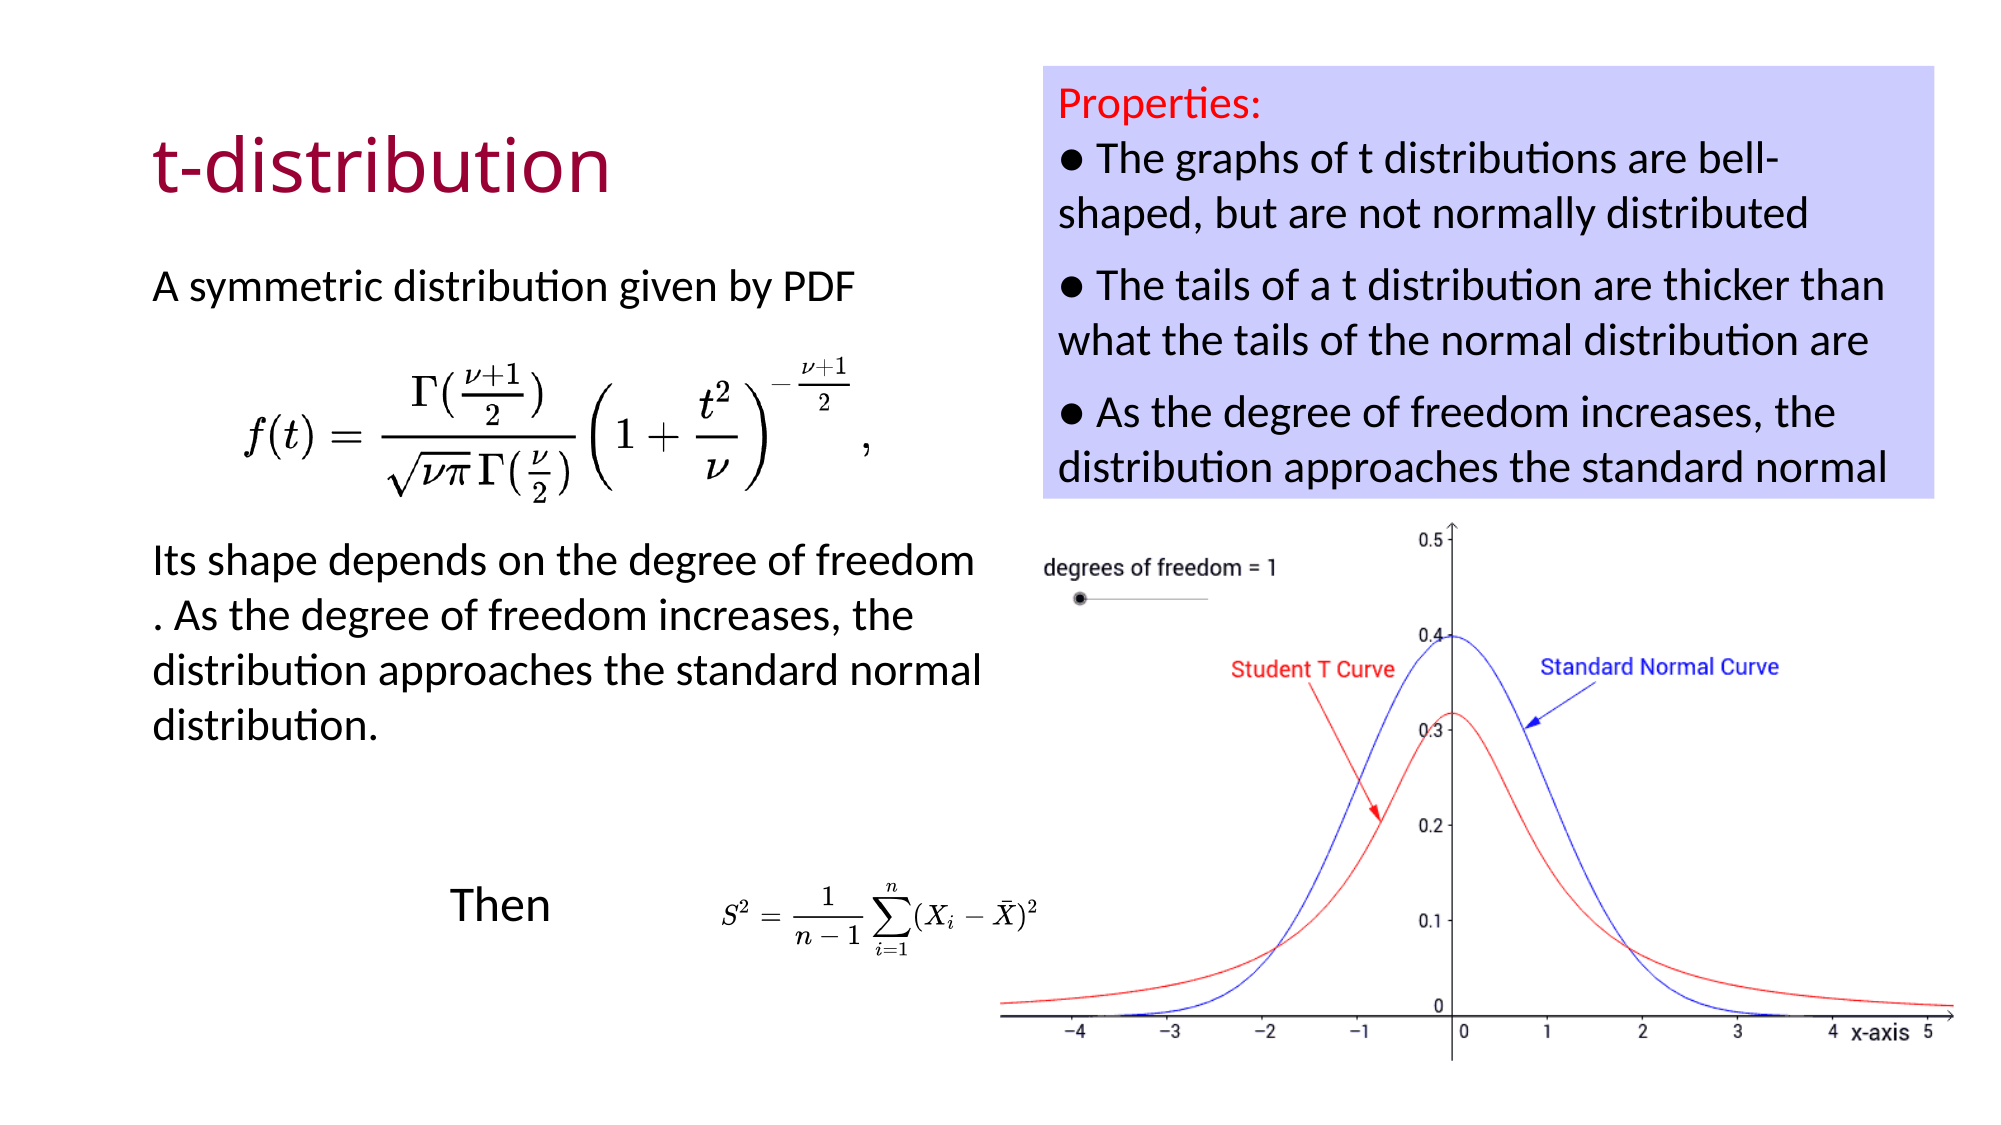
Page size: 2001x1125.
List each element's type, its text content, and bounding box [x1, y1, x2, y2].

picture [720, 520, 1955, 1066]
title t-distribution [137, 59, 1126, 278]
picture [241, 351, 869, 506]
text_box Properties: ● The graphs of t distributions are bell-shaped, but are not normally distributed ● The tails of a t distribution are thicker than what the tails of the normal distribution are ● As the degree of freedom increases, the distribution approaches the standard normal [1043, 65, 1935, 499]
